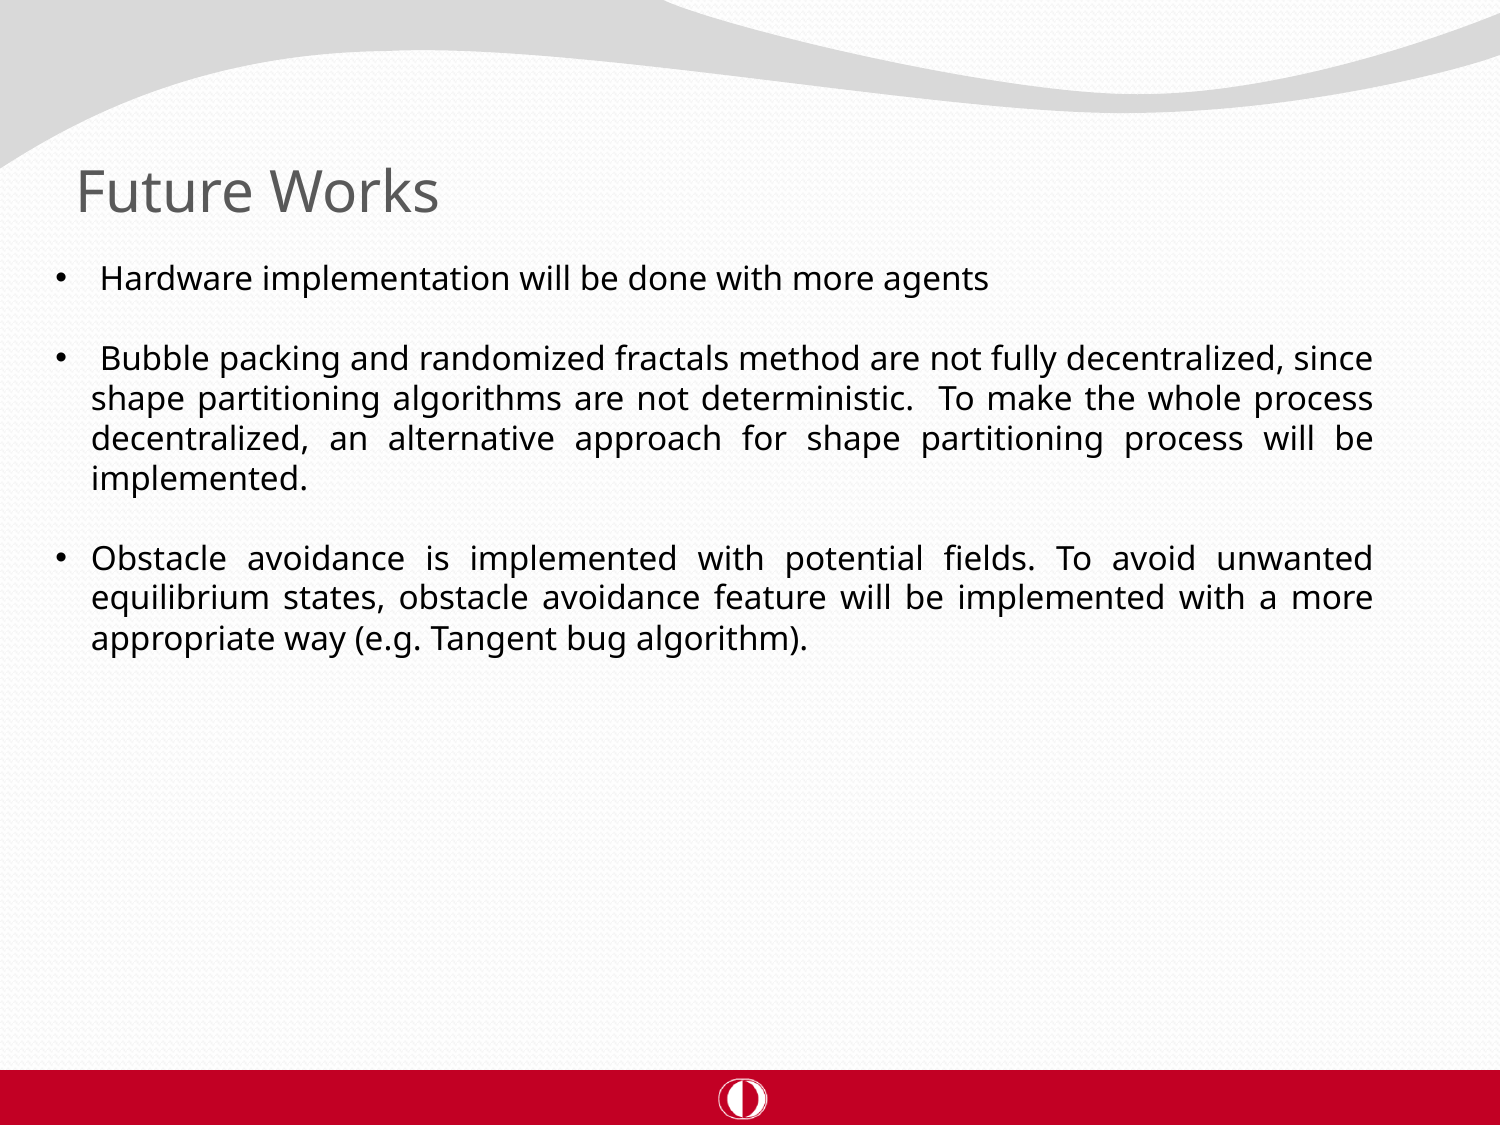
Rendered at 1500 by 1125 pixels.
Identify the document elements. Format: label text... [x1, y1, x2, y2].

picture [713, 1078, 781, 1122]
text_box Hardware implementation will be done with more agents Bubble packing and randomized fractals method are not fully decentralized, since shape partitioning algorithms are not deterministic. To make the whole process decentralized, an alternative approach for shape partitioning process will be implemented. Obstacle avoidance is implemented with potential fields. To avoid unwanted equilibrium states, obstacle avoidance feature will be implemented with a more appropriate way (e.g. Tangent bug algorithm). [40, 249, 1391, 664]
title Future Works [75, 55, 1425, 224]
